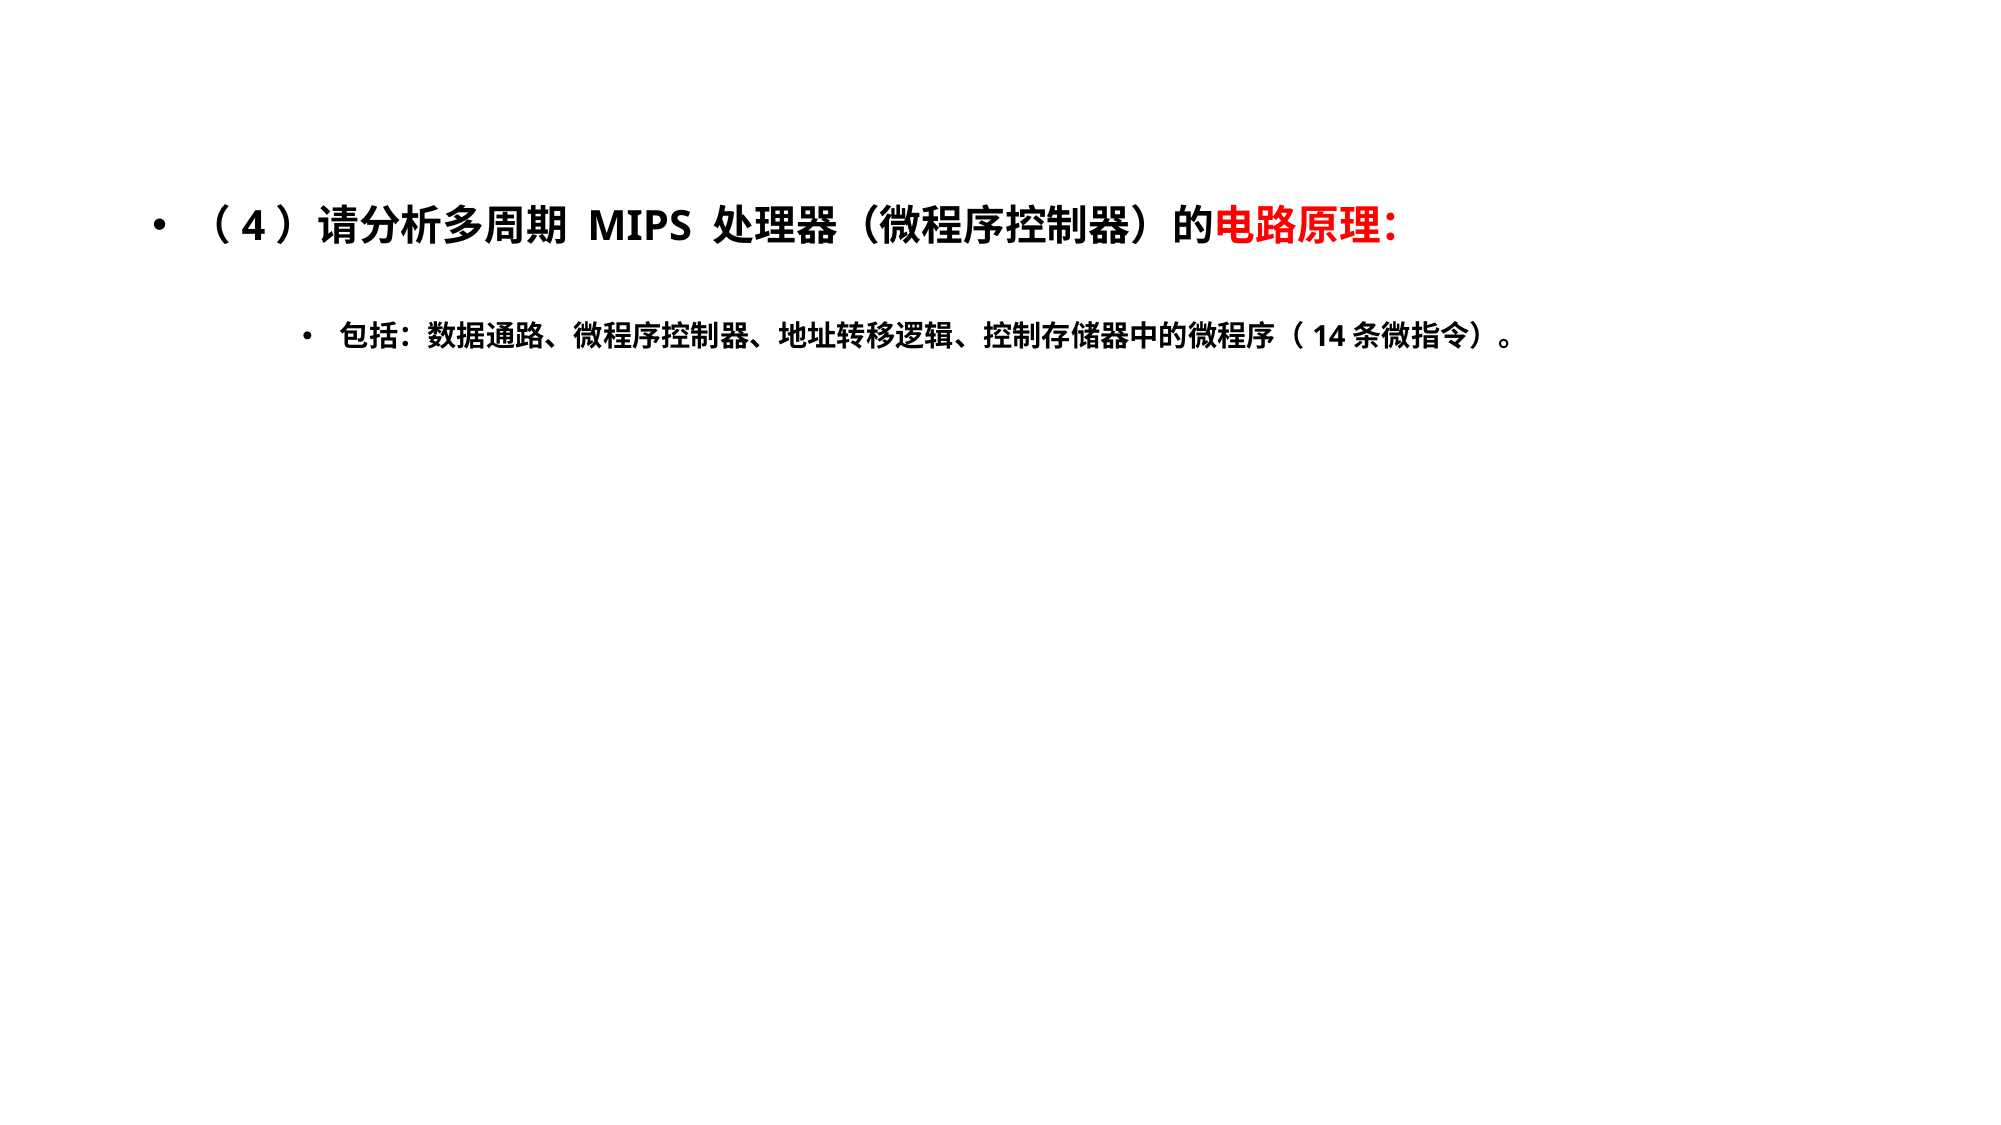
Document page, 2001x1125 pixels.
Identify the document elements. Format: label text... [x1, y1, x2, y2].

list （4）请分析多周期 MIPS 处理器（微程序控制器）的电路原理： 包括：数据通路、微程序控制器、地址转移逻辑、控制存储器中的微程序（14条微指令）。 [137, 136, 1863, 931]
